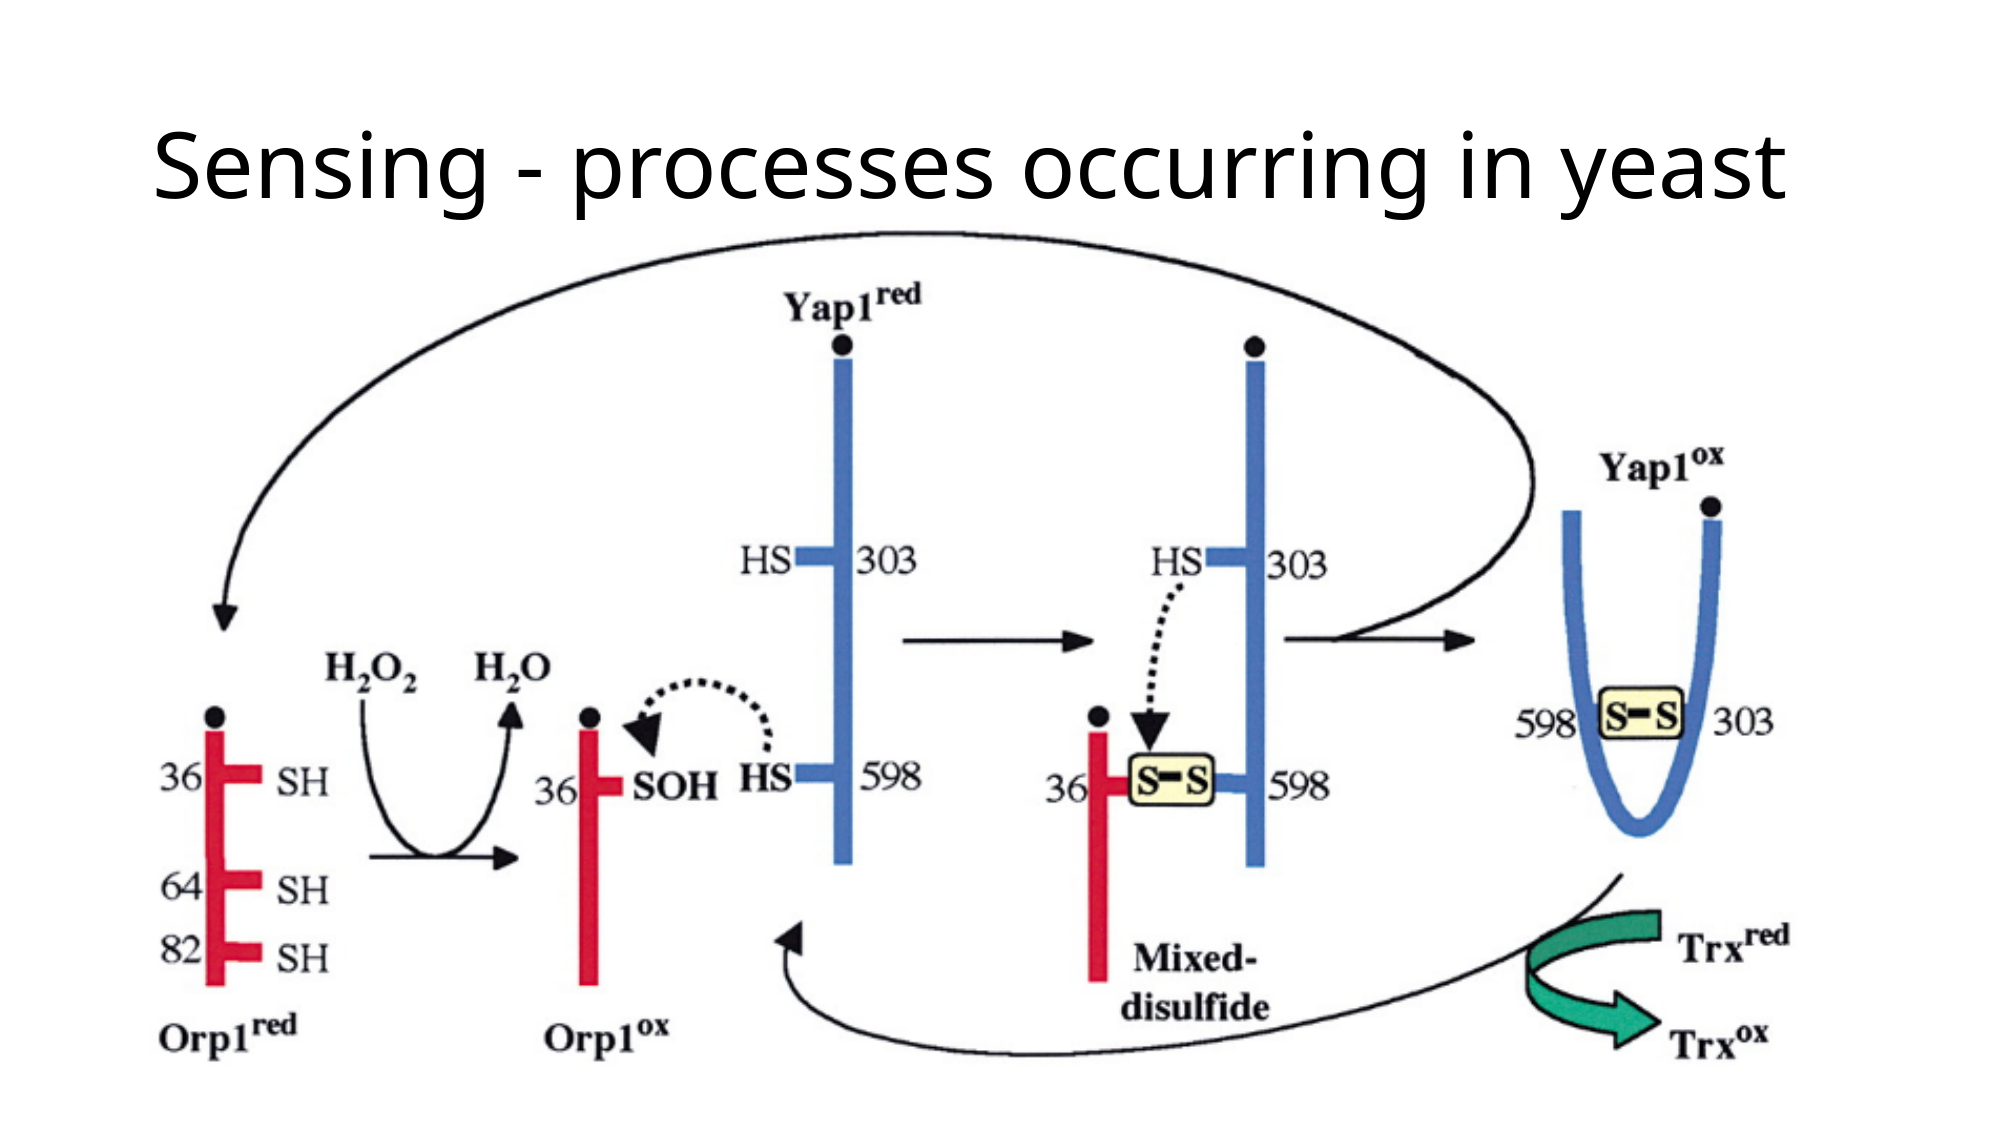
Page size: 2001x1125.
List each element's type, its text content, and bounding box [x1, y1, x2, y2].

title Sensing - processes occurring in yeast [137, 59, 1863, 278]
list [145, 225, 1803, 1125]
